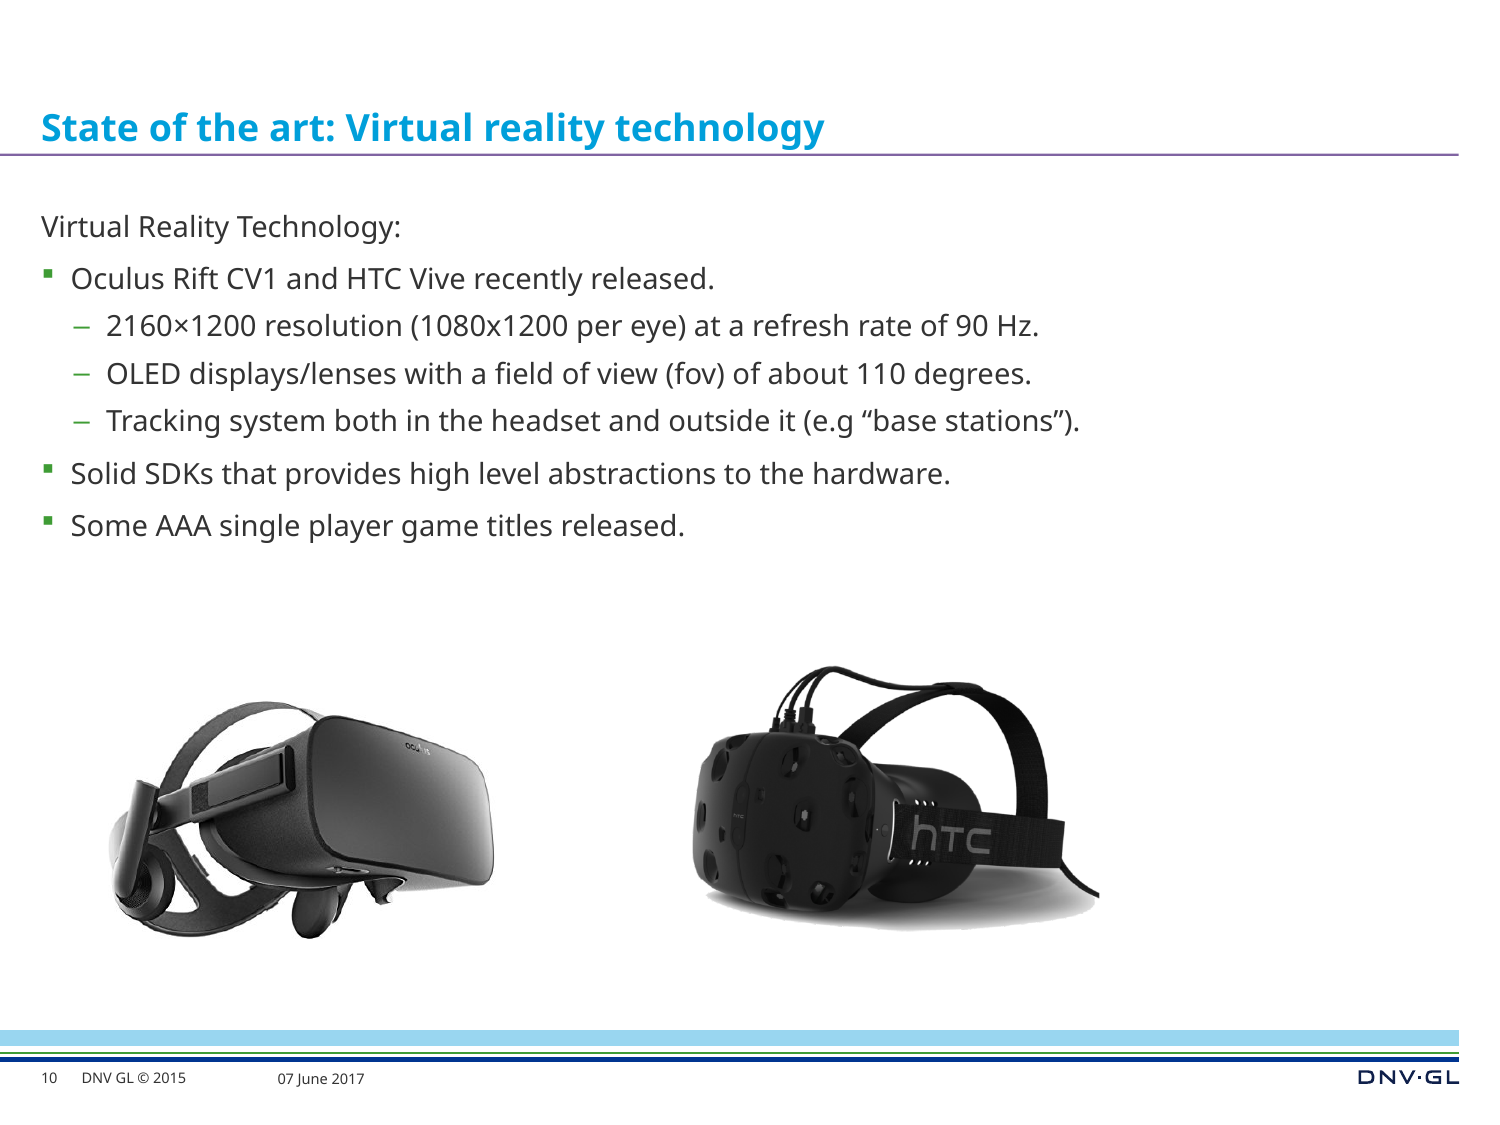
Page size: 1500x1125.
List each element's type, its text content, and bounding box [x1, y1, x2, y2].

picture [672, 631, 1119, 984]
text_box Virtual Reality Technology: Oculus Rift CV1 and HTC Vive recently released. 2160×1200 resolution (1080x1200 per eye) at a refresh rate of 90 Hz. OLED displays/lenses with a field of view (fov) of about 110 degrees. Tracking system both in the headset and outside it (e.g “base stations”). Solid SDKs that provides high level abstractions to the hardware. Some AAA single player game titles released. [41, 207, 1459, 983]
text_box 1 [41, 1069, 81, 1099]
picture [80, 680, 524, 984]
text_box State of the art: Virtual reality technology [41, 39, 1459, 150]
